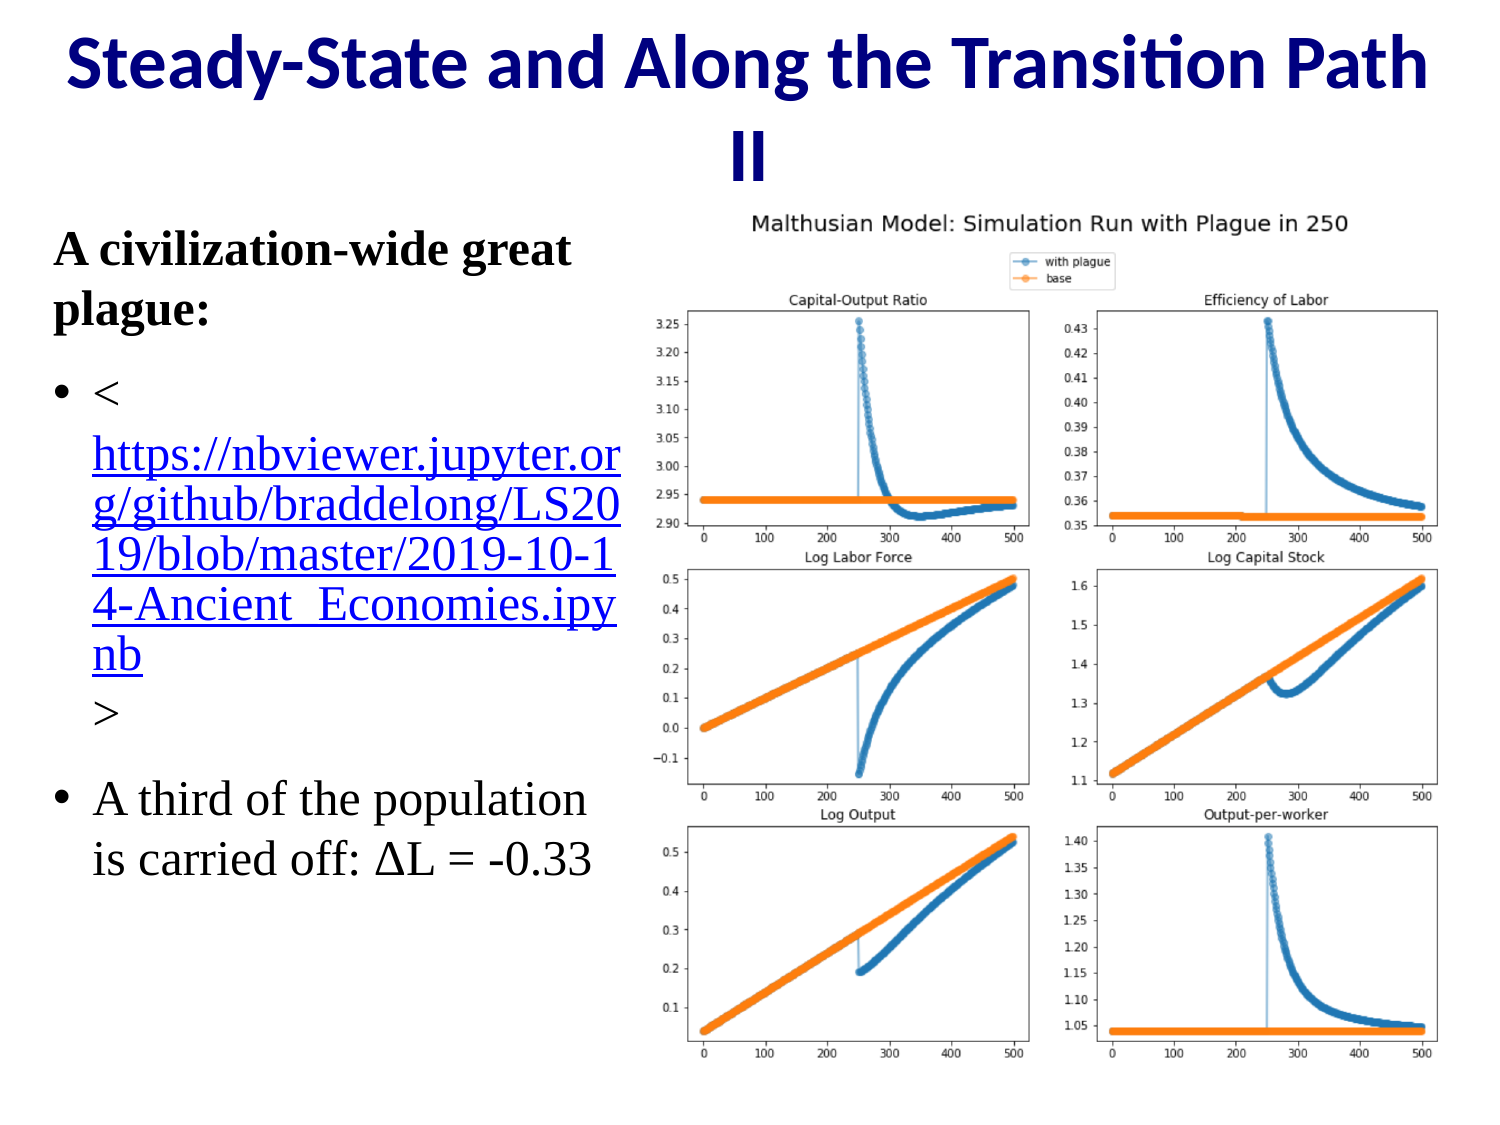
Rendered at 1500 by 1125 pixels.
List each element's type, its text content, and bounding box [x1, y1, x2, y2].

title Steady-State and Along the Transition Path II [44, 0, 1453, 209]
picture [648, 208, 1453, 1071]
list A civilization-wide great plague: <https://nbviewer.jupyter.org/github/braddelong/LS2019/blob/master/2019-10-14-Ancient_Economies.ipynb> A third of the population is carried off: ΔL = -0.33 [44, 207, 639, 1071]
